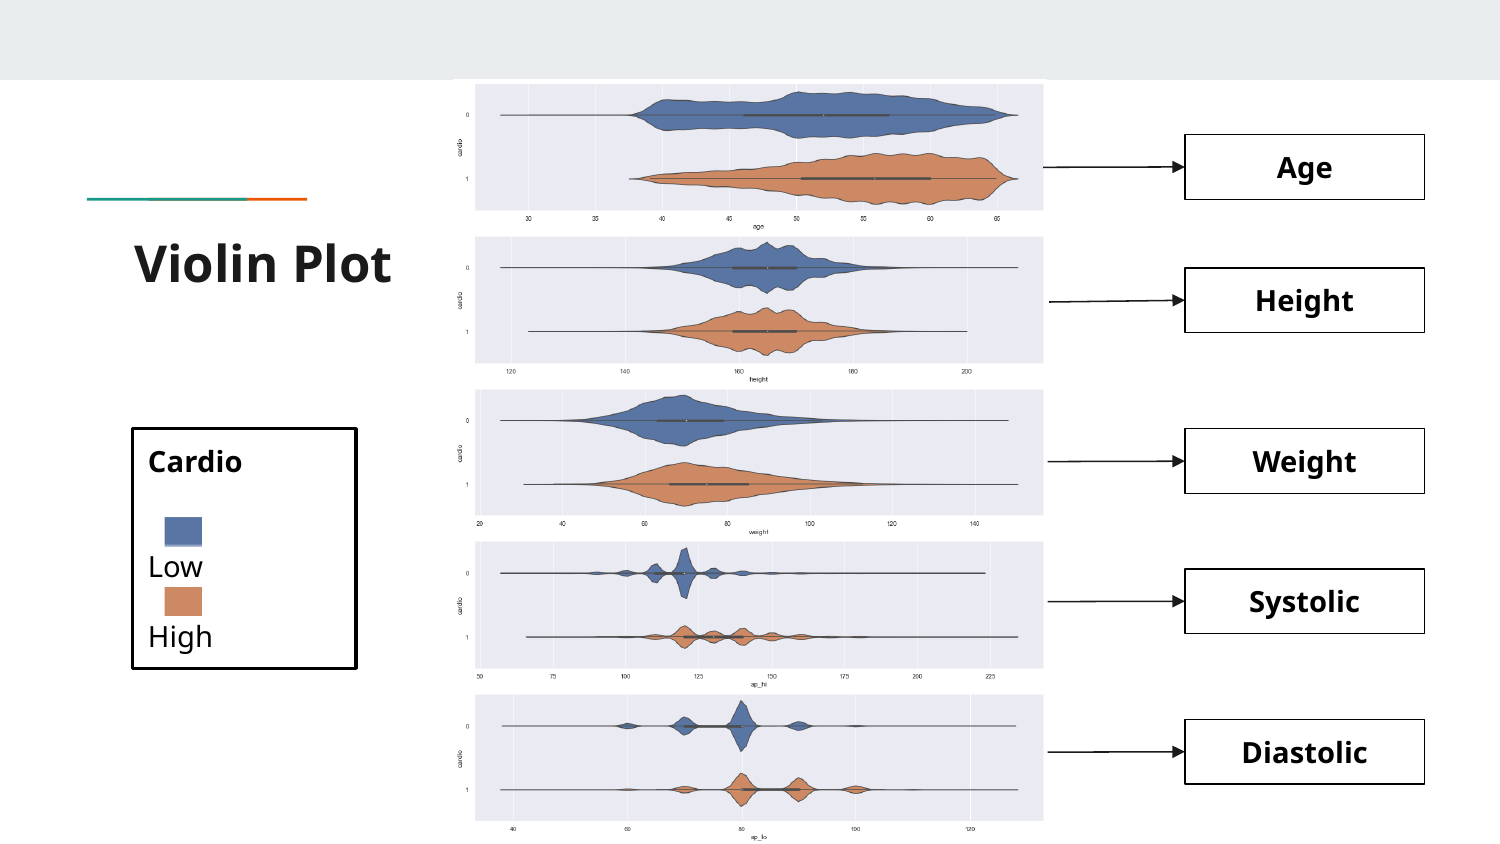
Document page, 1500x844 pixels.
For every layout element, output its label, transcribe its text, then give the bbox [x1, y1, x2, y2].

text_box Weight [1184, 428, 1425, 494]
picture [164, 517, 203, 547]
title Violin Plot [119, 216, 431, 305]
text_box Cardio Low High [132, 428, 357, 669]
text_box Age [1184, 134, 1425, 200]
text_box Height [1184, 267, 1425, 333]
text_box Diastolic [1184, 719, 1425, 785]
picture [453, 79, 1047, 844]
text_box Systolic [1184, 568, 1425, 634]
picture [164, 587, 203, 616]
